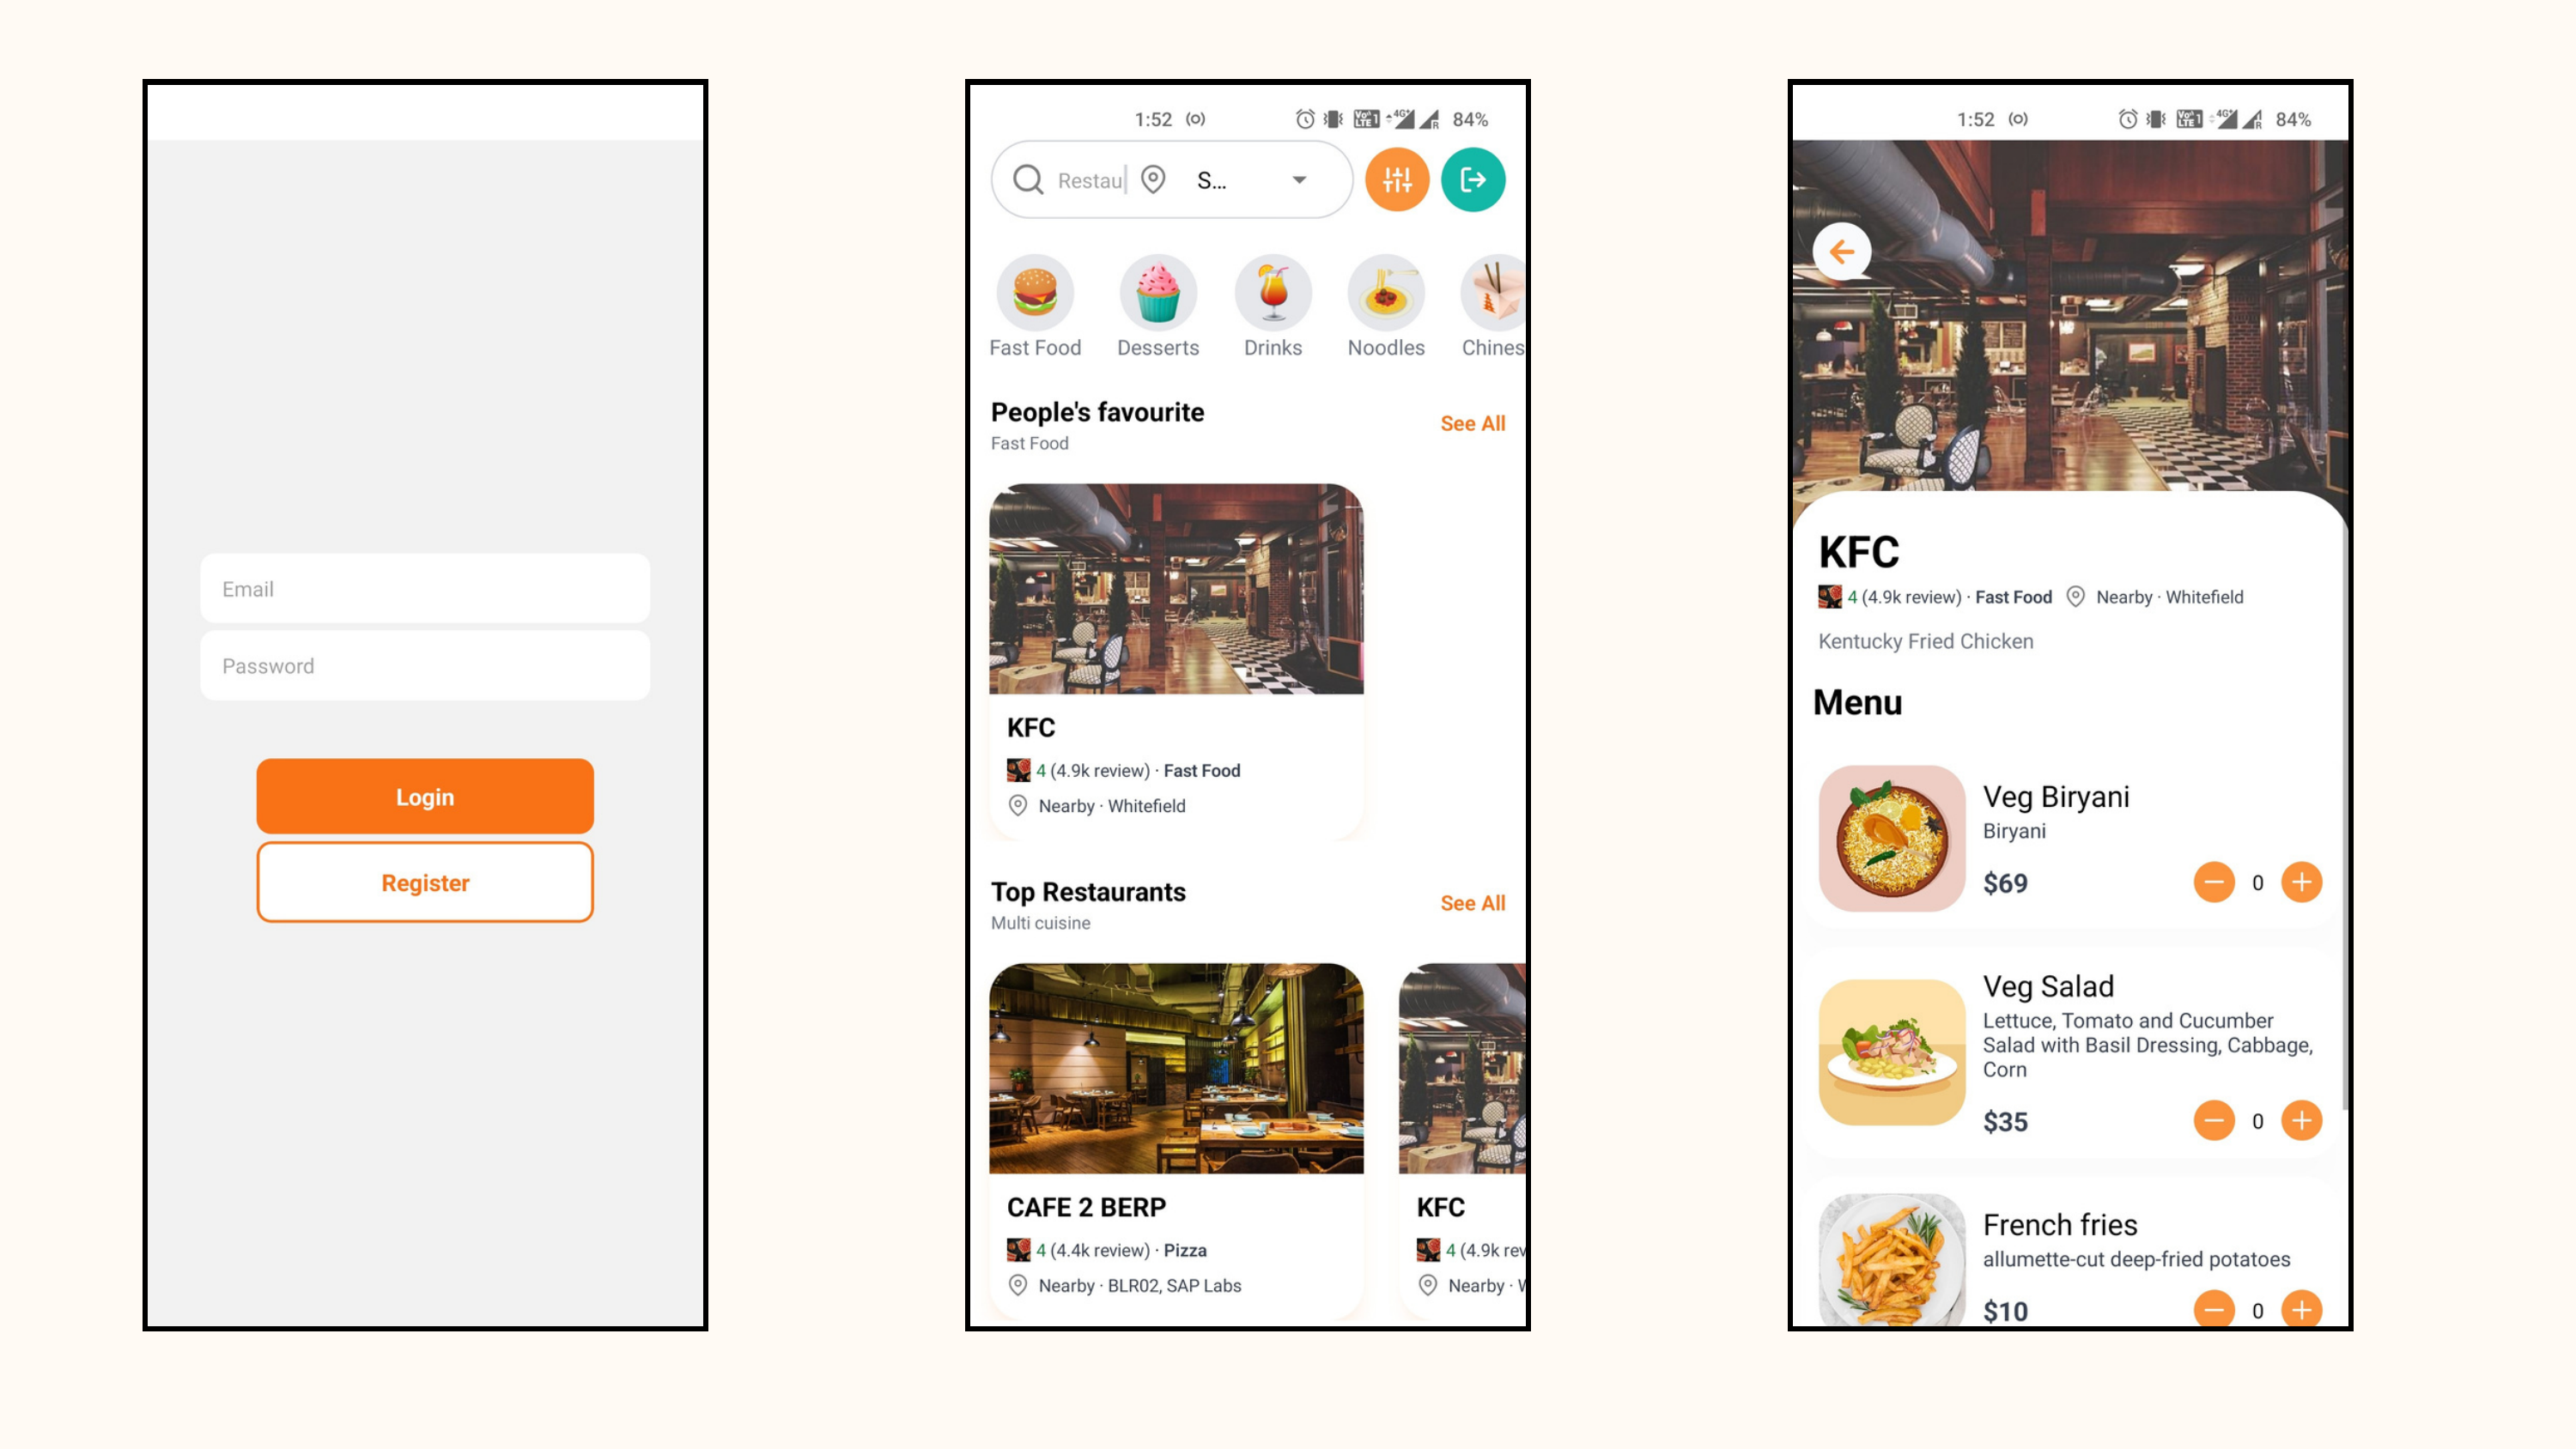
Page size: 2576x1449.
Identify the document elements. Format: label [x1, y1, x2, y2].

text_box [144, 82, 707, 1329]
text_box [1789, 82, 2352, 1329]
text_box [967, 82, 1529, 1329]
